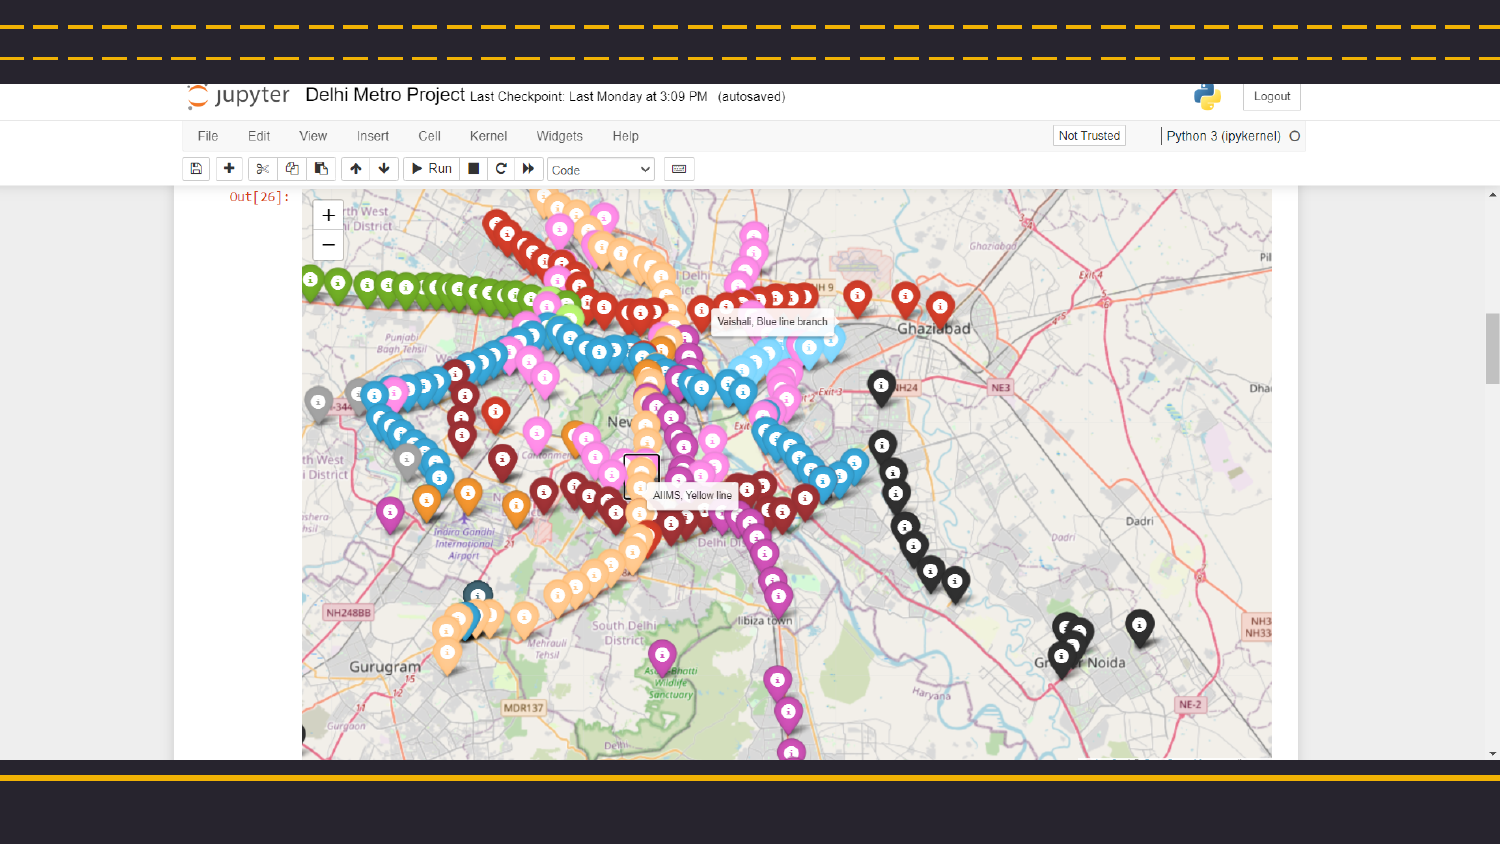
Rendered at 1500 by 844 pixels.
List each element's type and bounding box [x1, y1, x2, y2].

picture [0, 84, 1500, 760]
